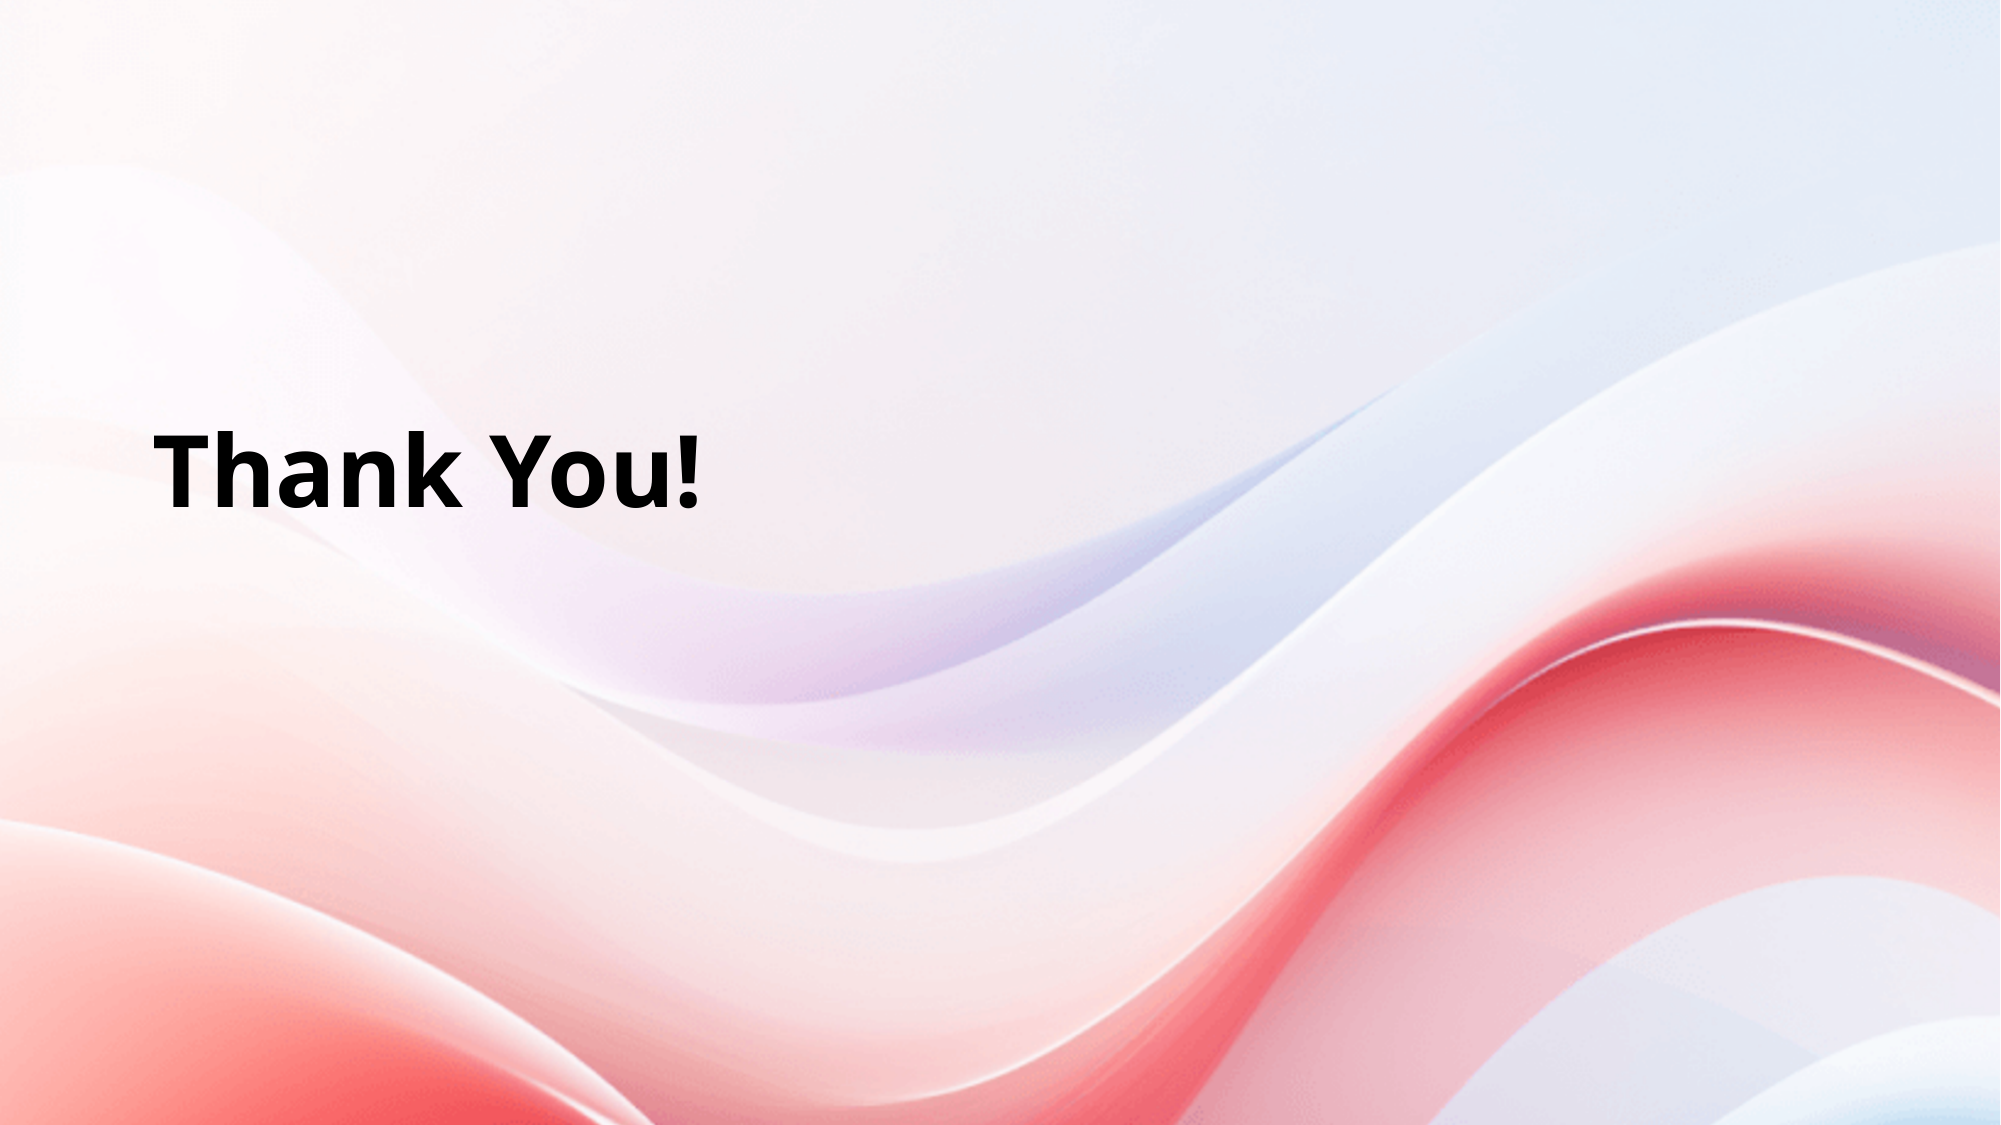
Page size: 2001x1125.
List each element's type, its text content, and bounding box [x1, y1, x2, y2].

picture [0, 0, 2001, 1125]
title Thank You! [137, 232, 1910, 529]
